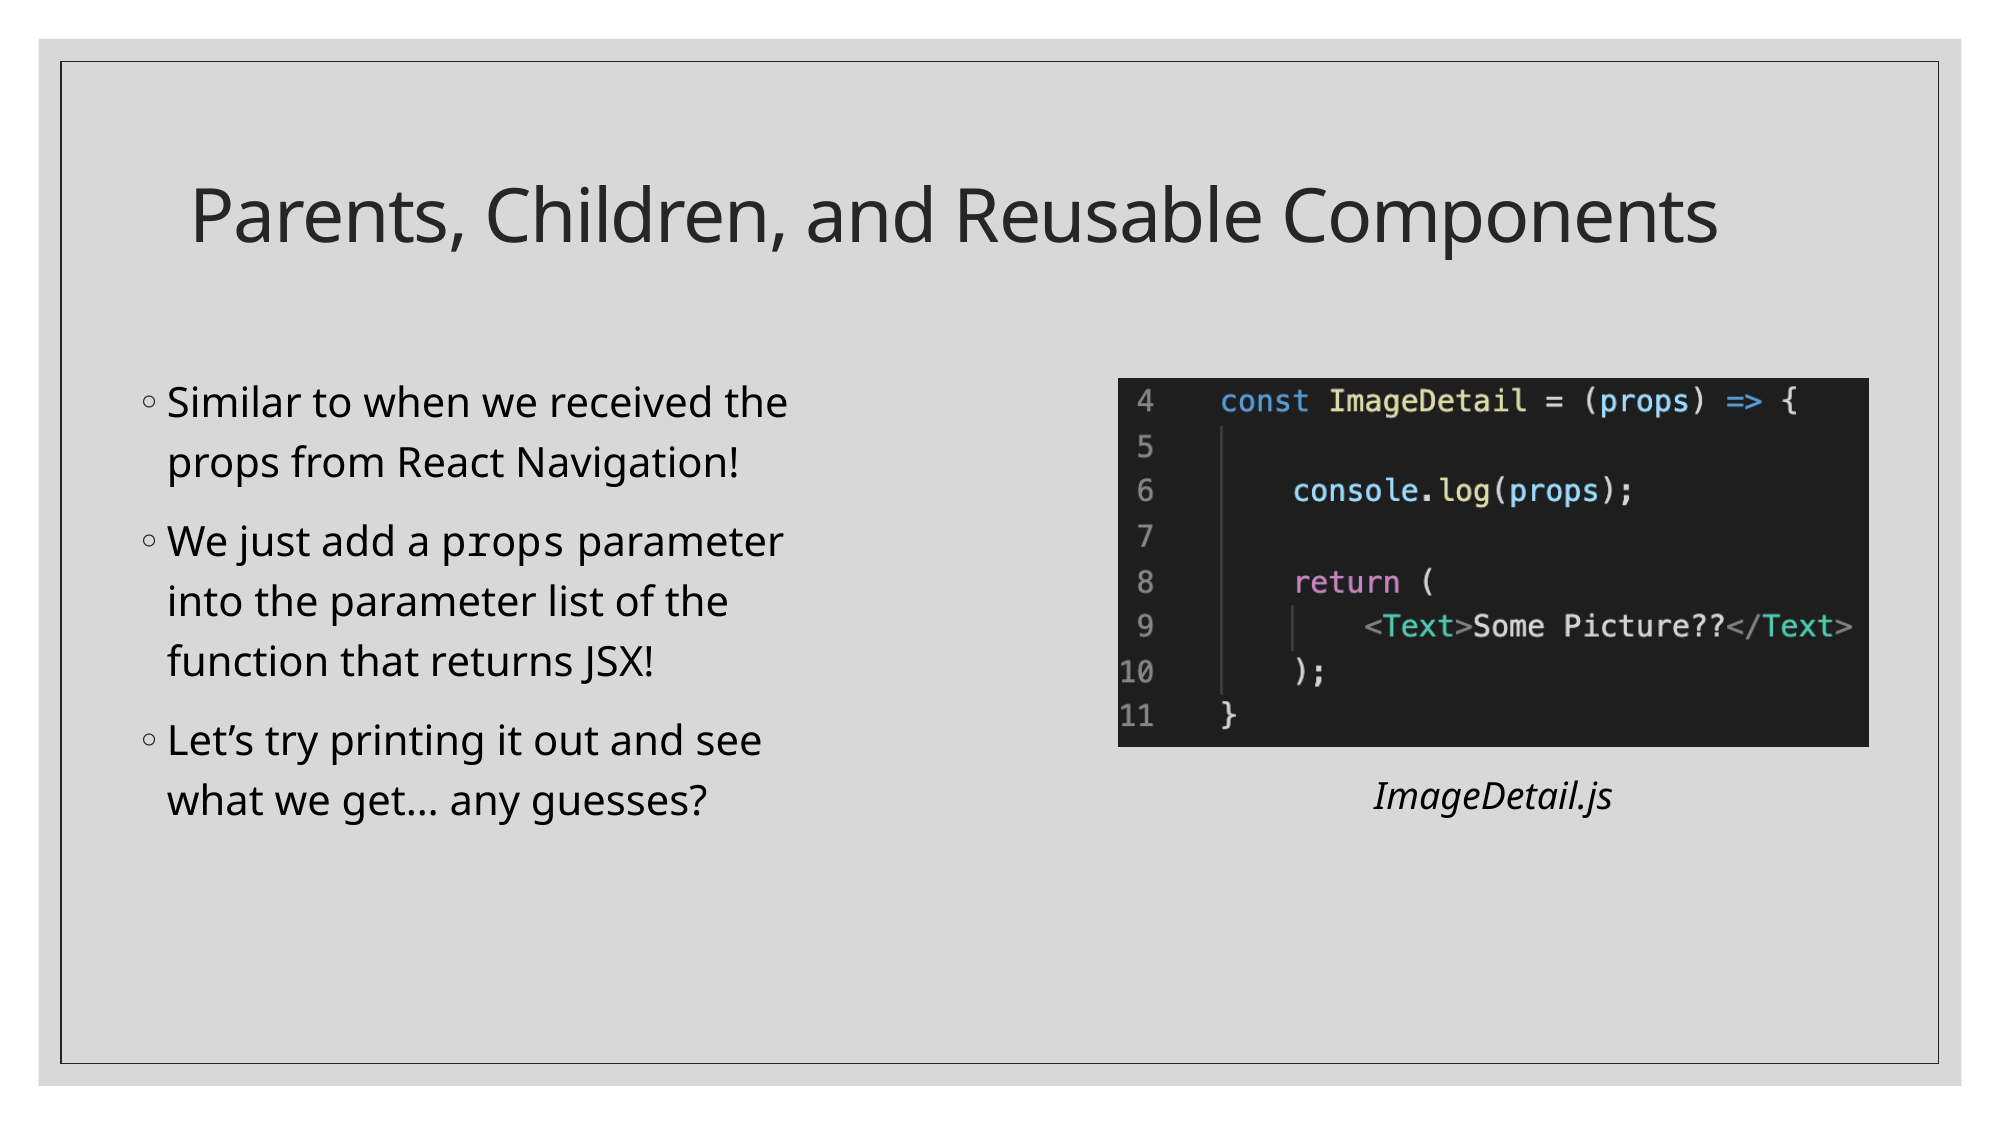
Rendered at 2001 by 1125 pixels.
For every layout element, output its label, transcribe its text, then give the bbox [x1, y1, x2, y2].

list Similar to when we received the props from React Navigation! We just add a props parameter into the parameter list of the function that returns JSX! Let’s try printing it out and see what we get… any guesses? [121, 358, 857, 990]
title Parents, Children, and Reusable Components [174, 105, 1825, 331]
picture [1118, 378, 1869, 747]
text_box ImageDetail.js [1359, 764, 1629, 824]
